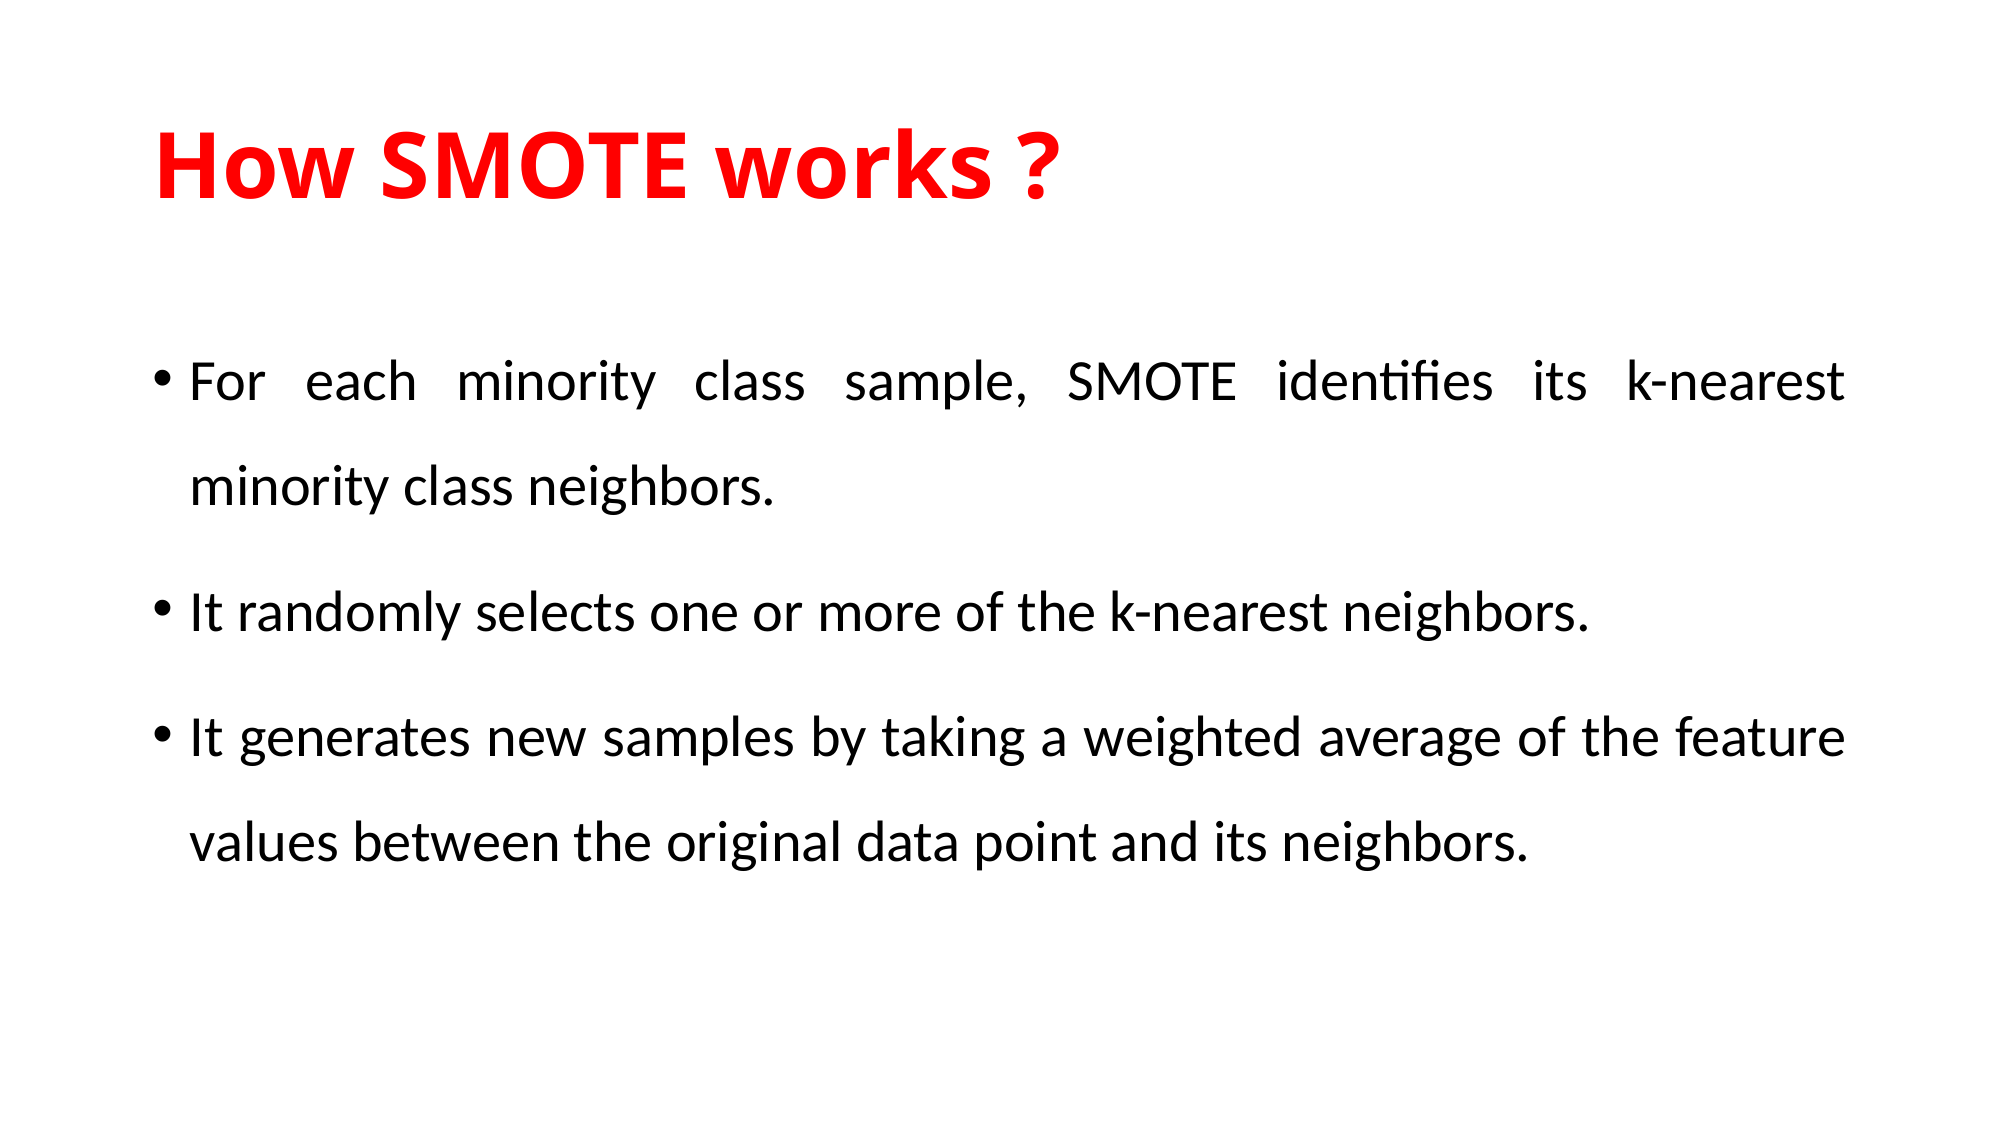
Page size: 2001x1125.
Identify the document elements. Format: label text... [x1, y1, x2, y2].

list For each minority class sample, SMOTE identifies its k-nearest minority class neighbors. It randomly selects one or more of the k-nearest neighbors. It generates new samples by taking a weighted average of the feature values between the original data point and its neighbors. [137, 299, 1863, 1014]
title How SMOTE works ? [137, 59, 1863, 278]
